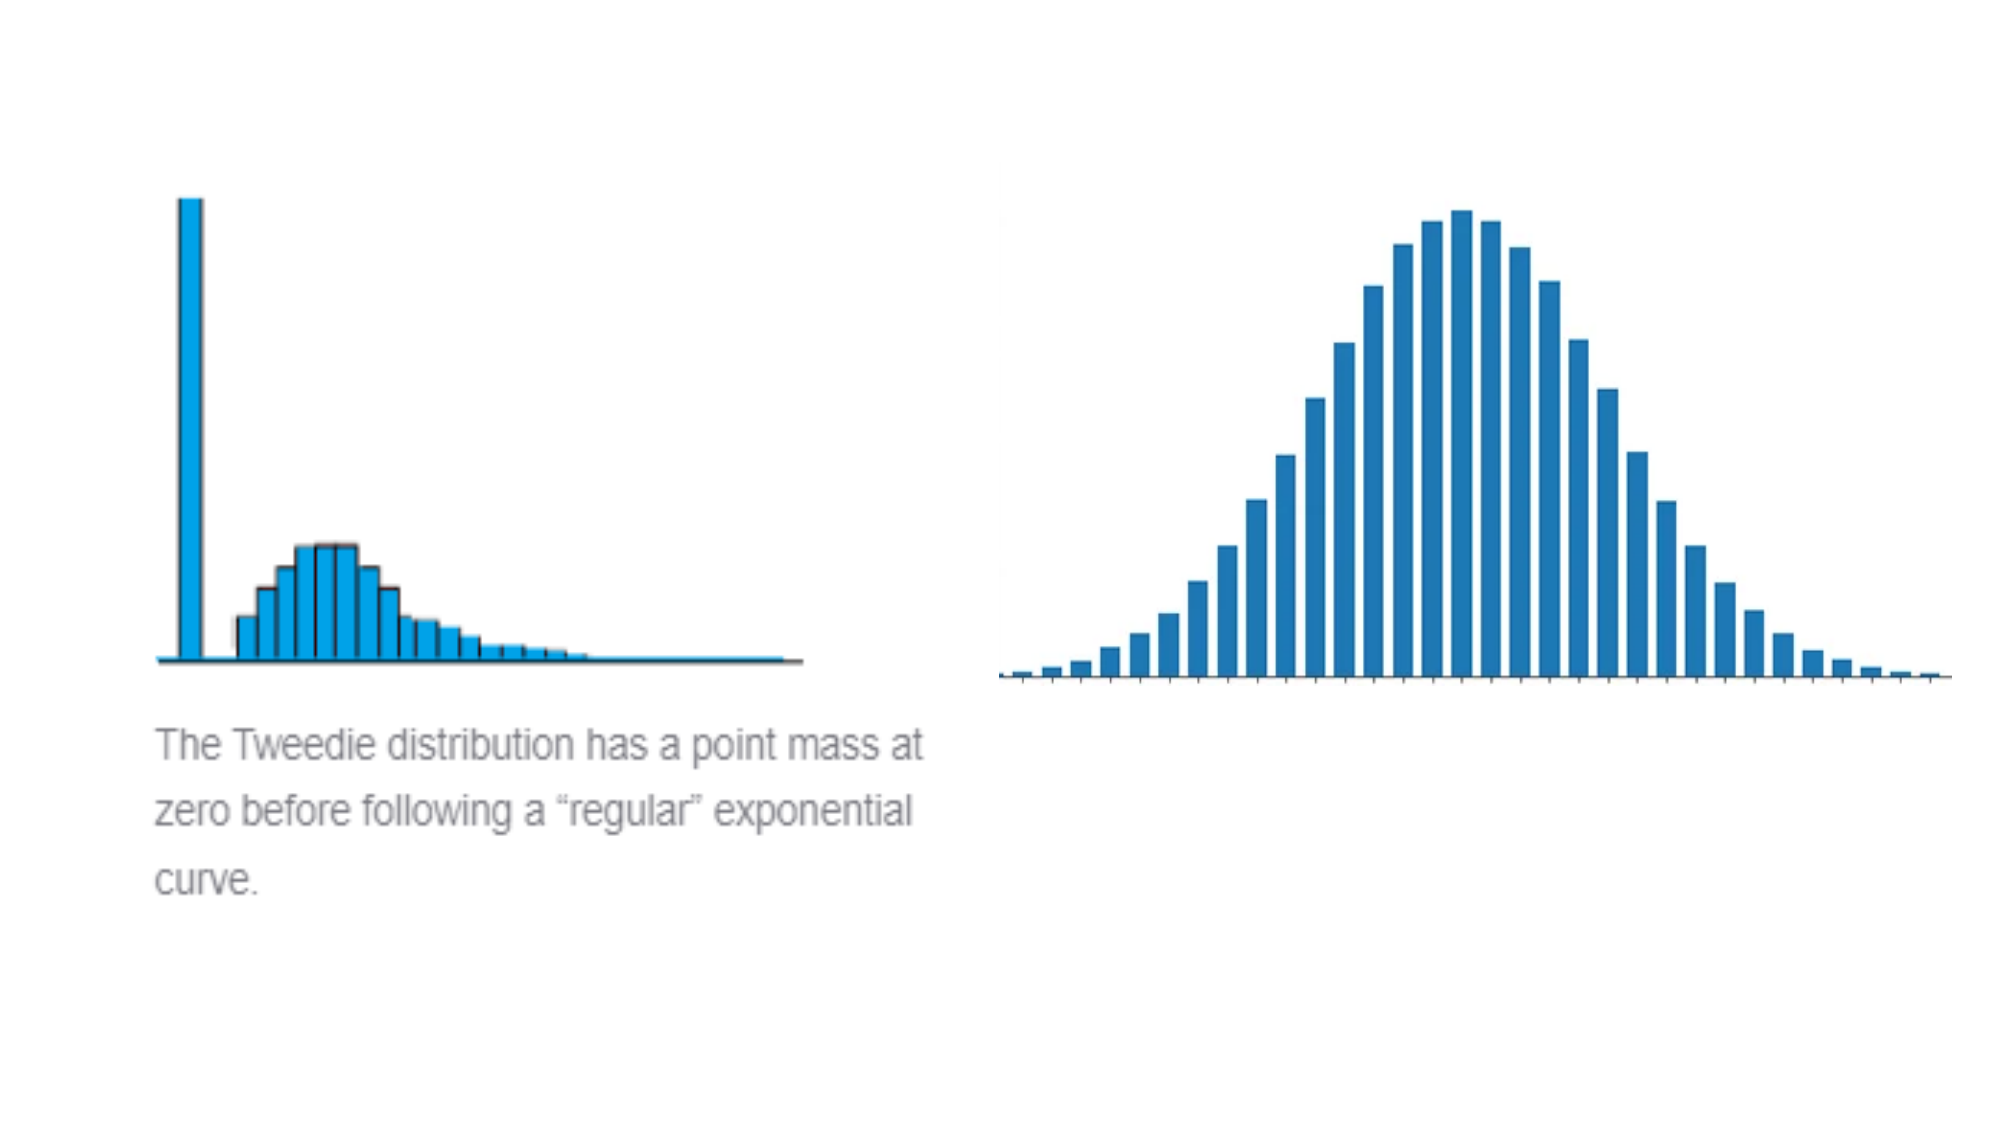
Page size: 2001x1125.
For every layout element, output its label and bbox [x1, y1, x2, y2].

picture [102, 162, 1952, 977]
